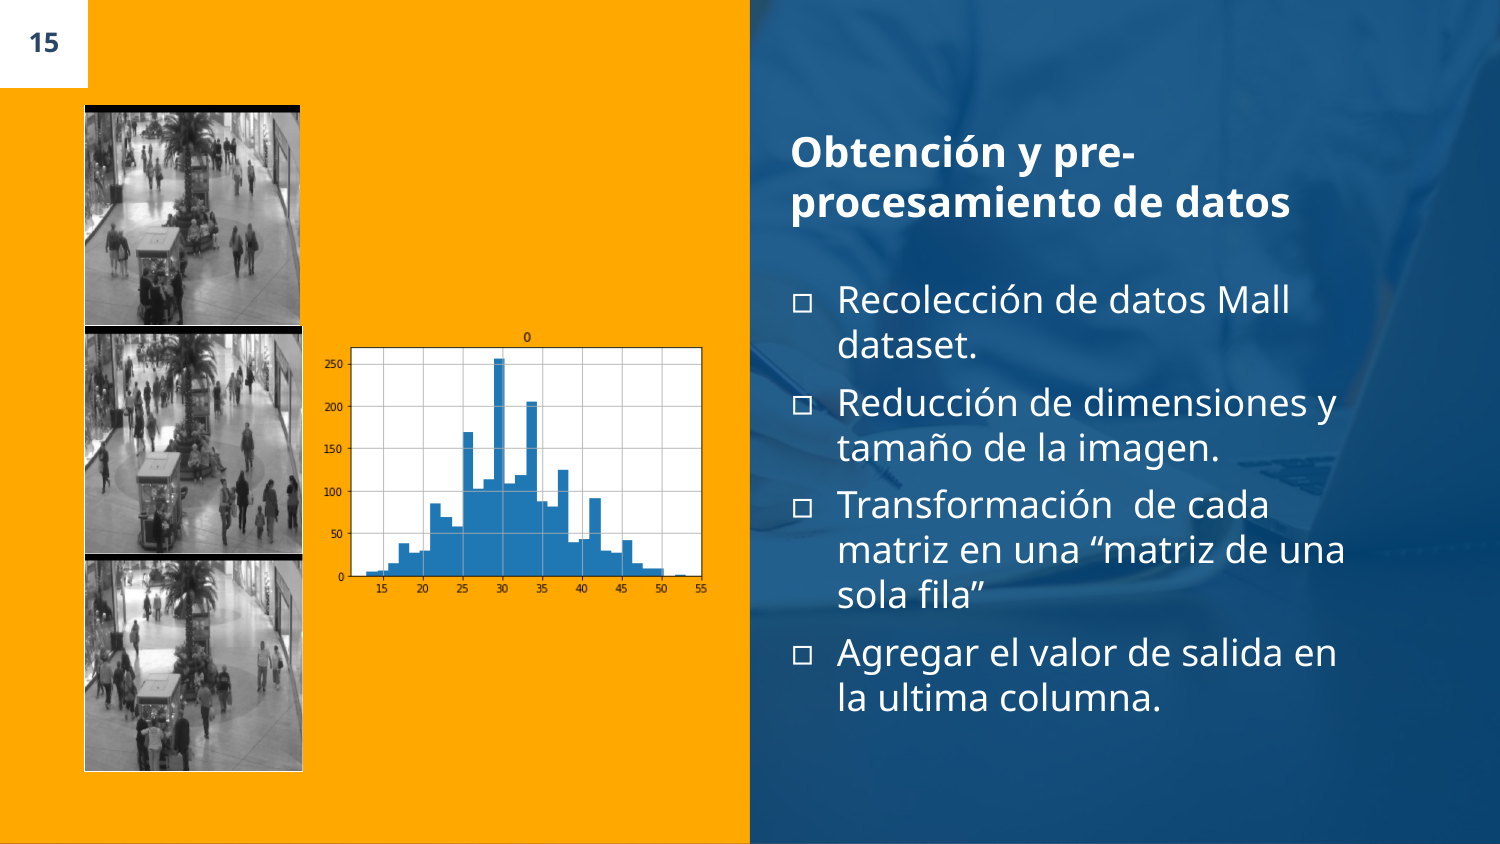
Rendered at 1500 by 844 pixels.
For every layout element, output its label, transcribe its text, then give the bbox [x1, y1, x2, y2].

picture [84, 105, 303, 772]
slide_number 15 [0, 0, 89, 88]
picture [316, 324, 715, 601]
list Recolección de datos Mall dataset. Reducción de dimensiones y tamaño de la imagen. Transformación de cada matriz en una “matriz de una sola fila” Agregar el valor de salida en la ultima columna. [774, 261, 1381, 810]
title Obtención y pre-procesamiento de datos [774, 115, 1381, 242]
